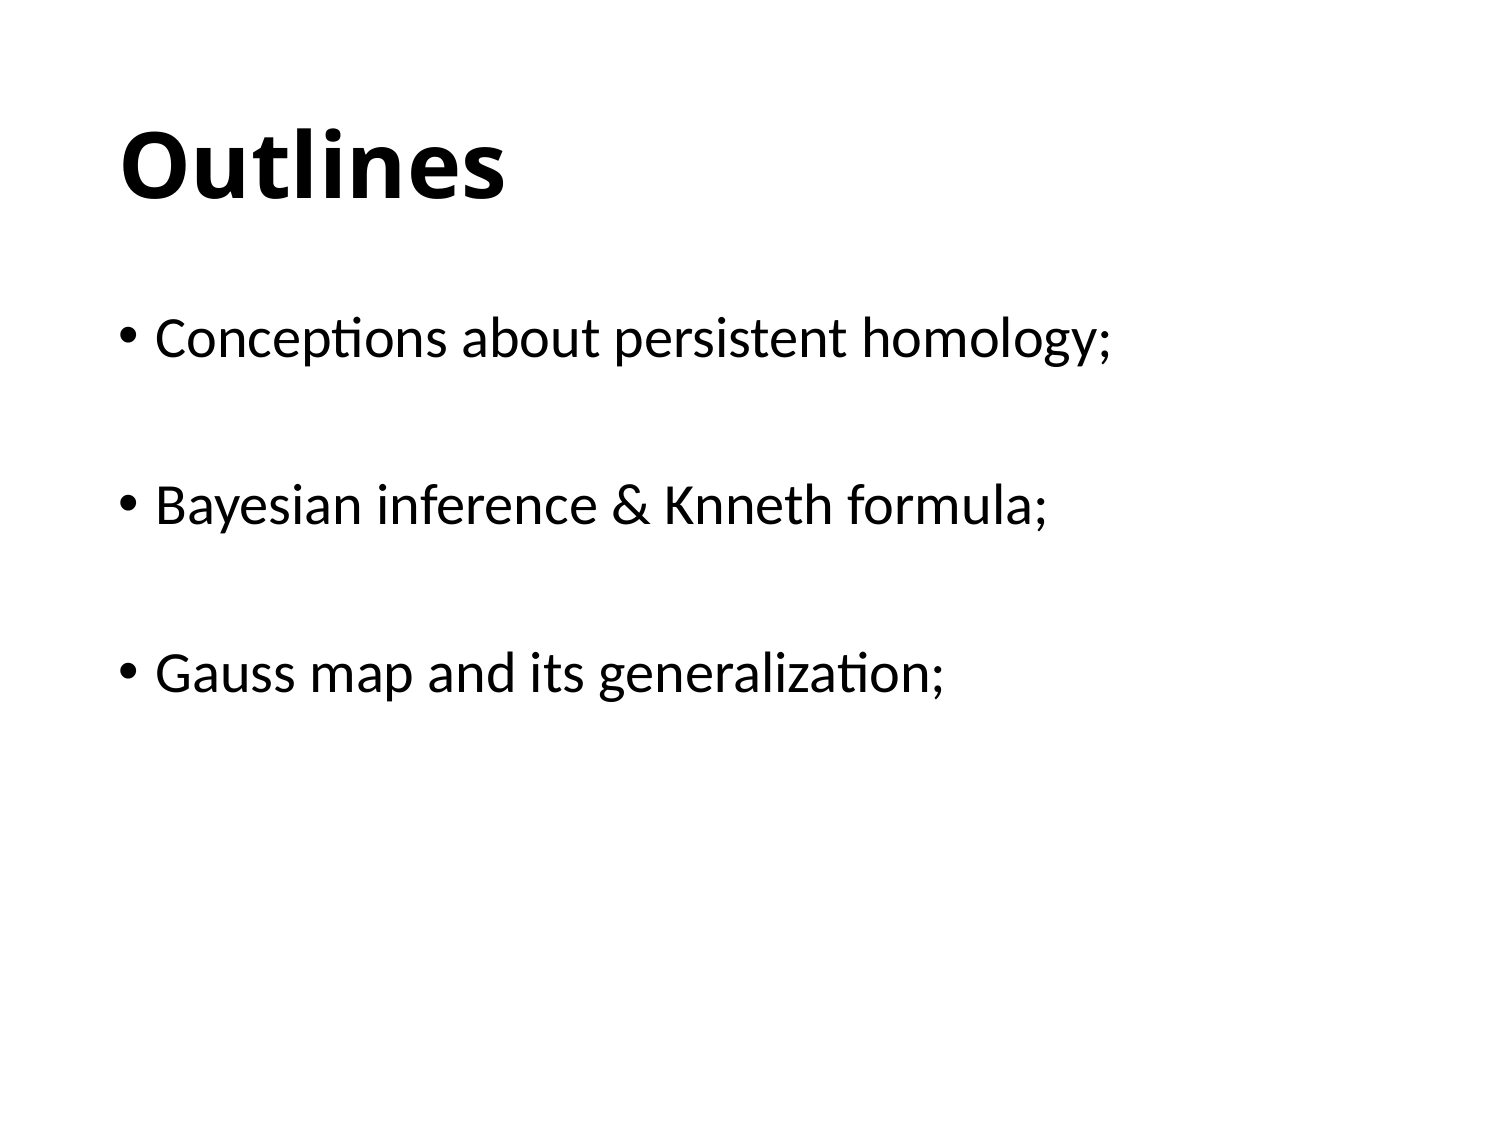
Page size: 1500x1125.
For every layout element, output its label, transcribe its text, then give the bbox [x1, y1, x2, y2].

title Outlines [103, 59, 1397, 278]
